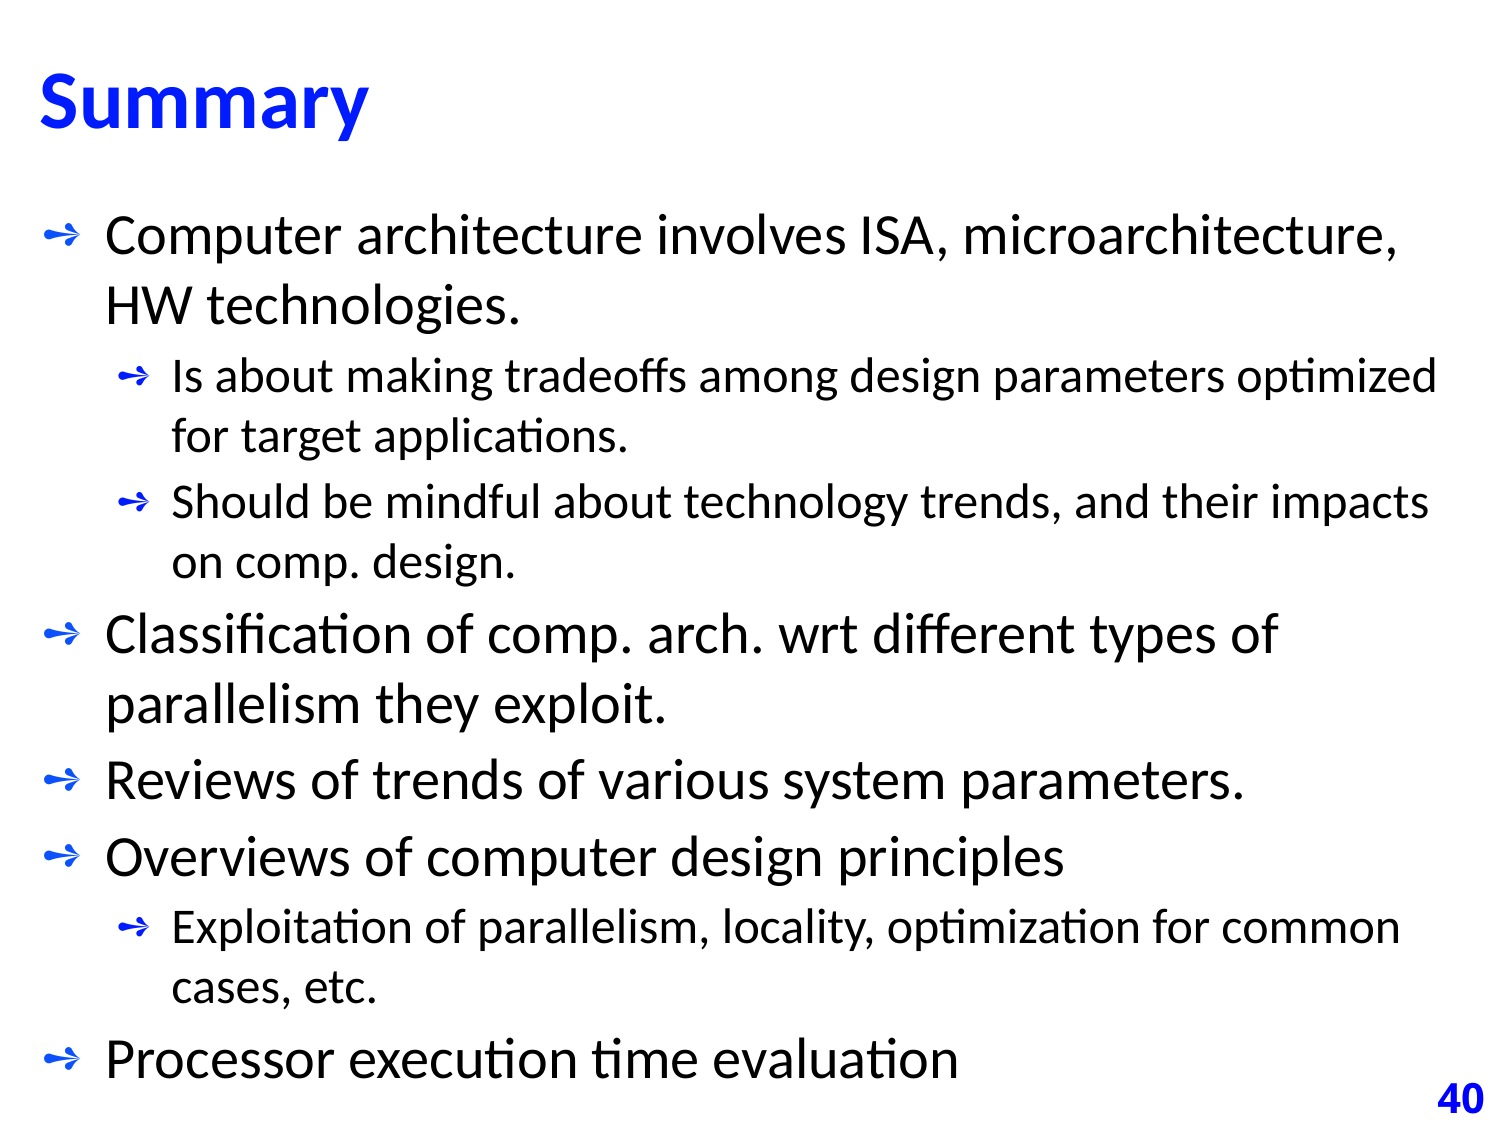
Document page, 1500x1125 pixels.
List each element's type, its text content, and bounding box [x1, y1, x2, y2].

title Summary [24, 26, 1478, 180]
list Computer architecture involves ISA, microarchitecture, HW technologies. Is about making tradeoffs among design parameters optimized for target applications. Should be mindful about technology trends, and their impacts on comp. design. Classification of comp. arch. wrt different types of parallelism they exploit. Reviews of trends of various system parameters. Overviews of computer design principles Exploitation of parallelism, locality, optimization for common cases, etc. Processor execution time evaluation [24, 188, 1478, 1102]
slide_number 40 [1410, 1074, 1500, 1125]
